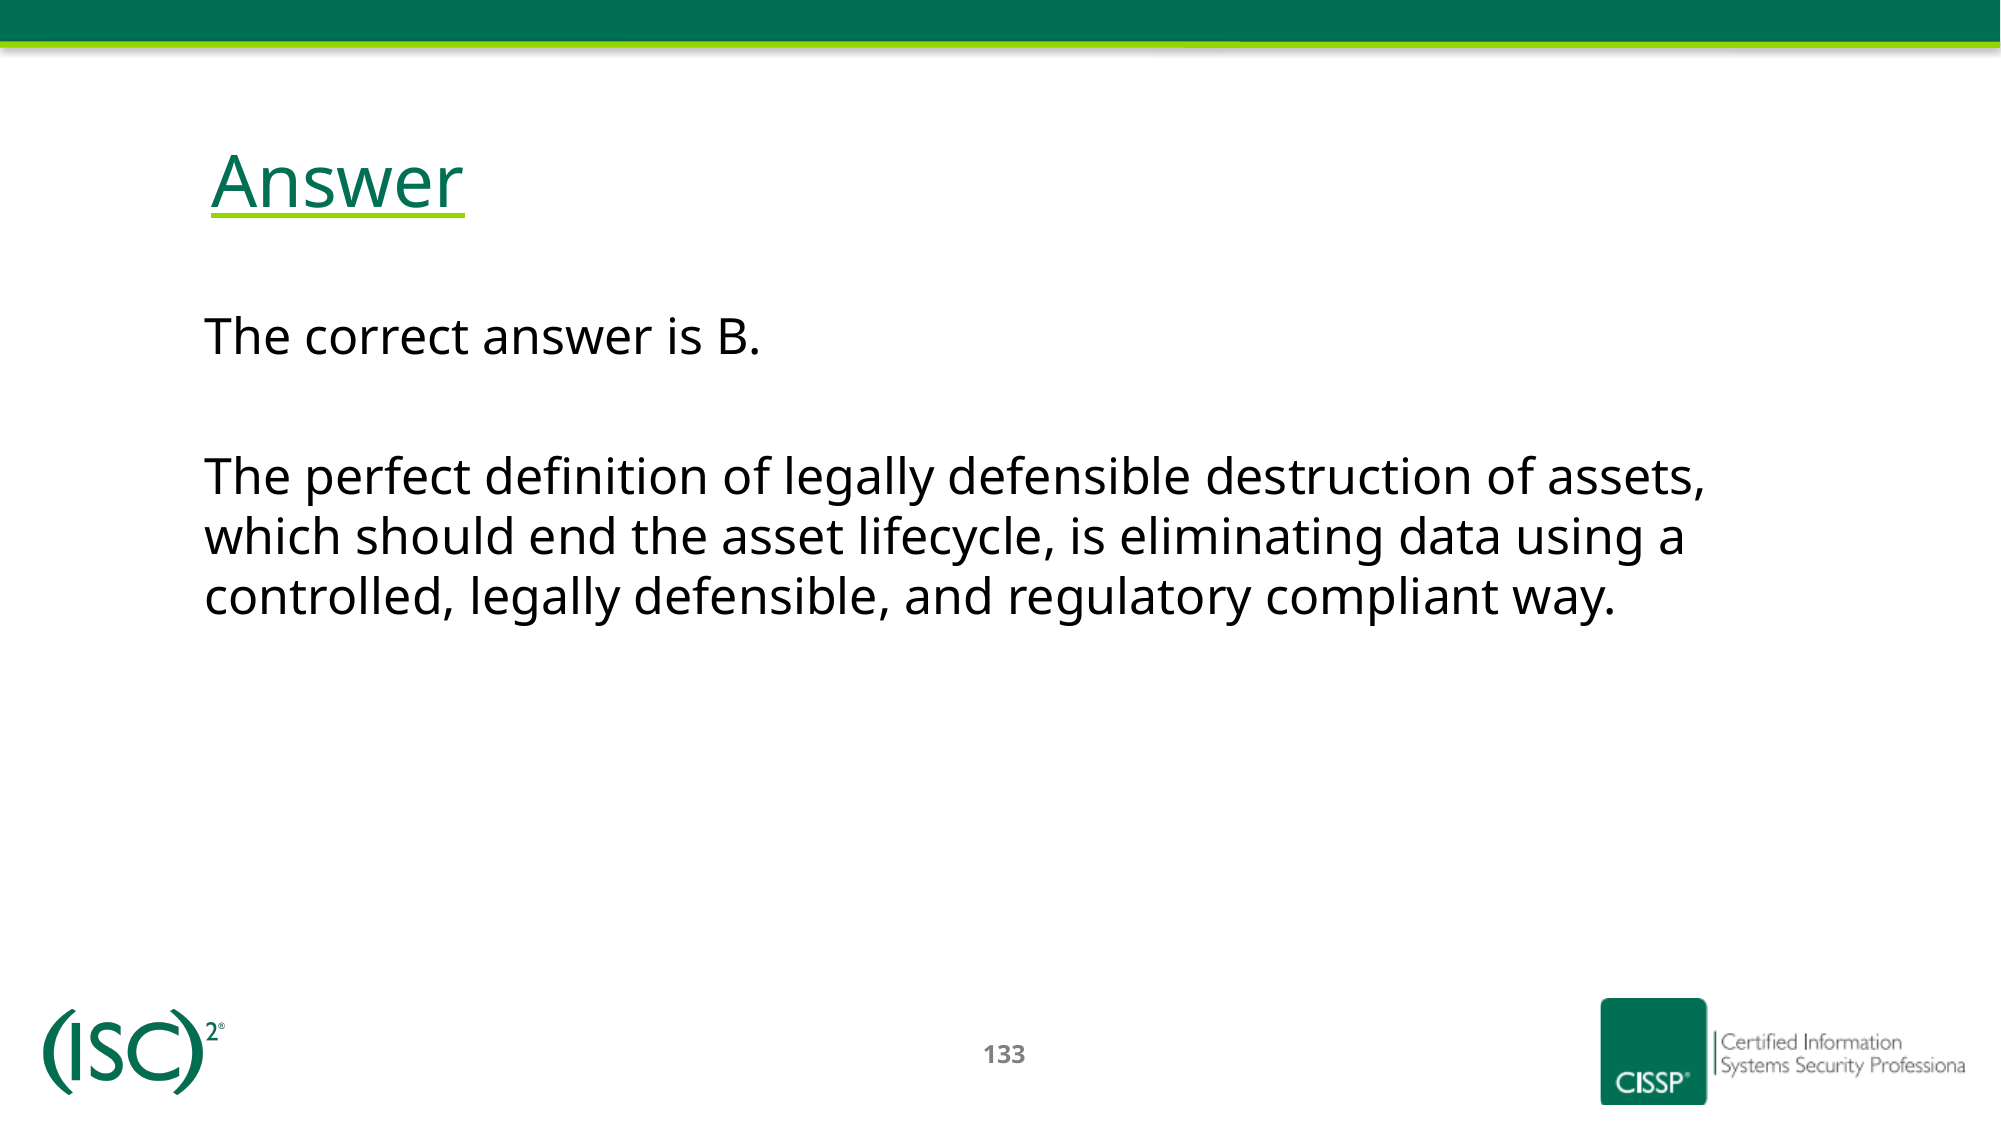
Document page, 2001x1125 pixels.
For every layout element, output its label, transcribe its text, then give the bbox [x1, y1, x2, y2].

list The correct answer is B. The perfect definition of legally defensible destruction of assets, which should end the asset lifecycle, is eliminating data using a controlled, legally defensible, and regulatory compliant way. [189, 297, 1837, 967]
title Answer [196, 91, 1618, 280]
picture [40, 1005, 228, 1099]
